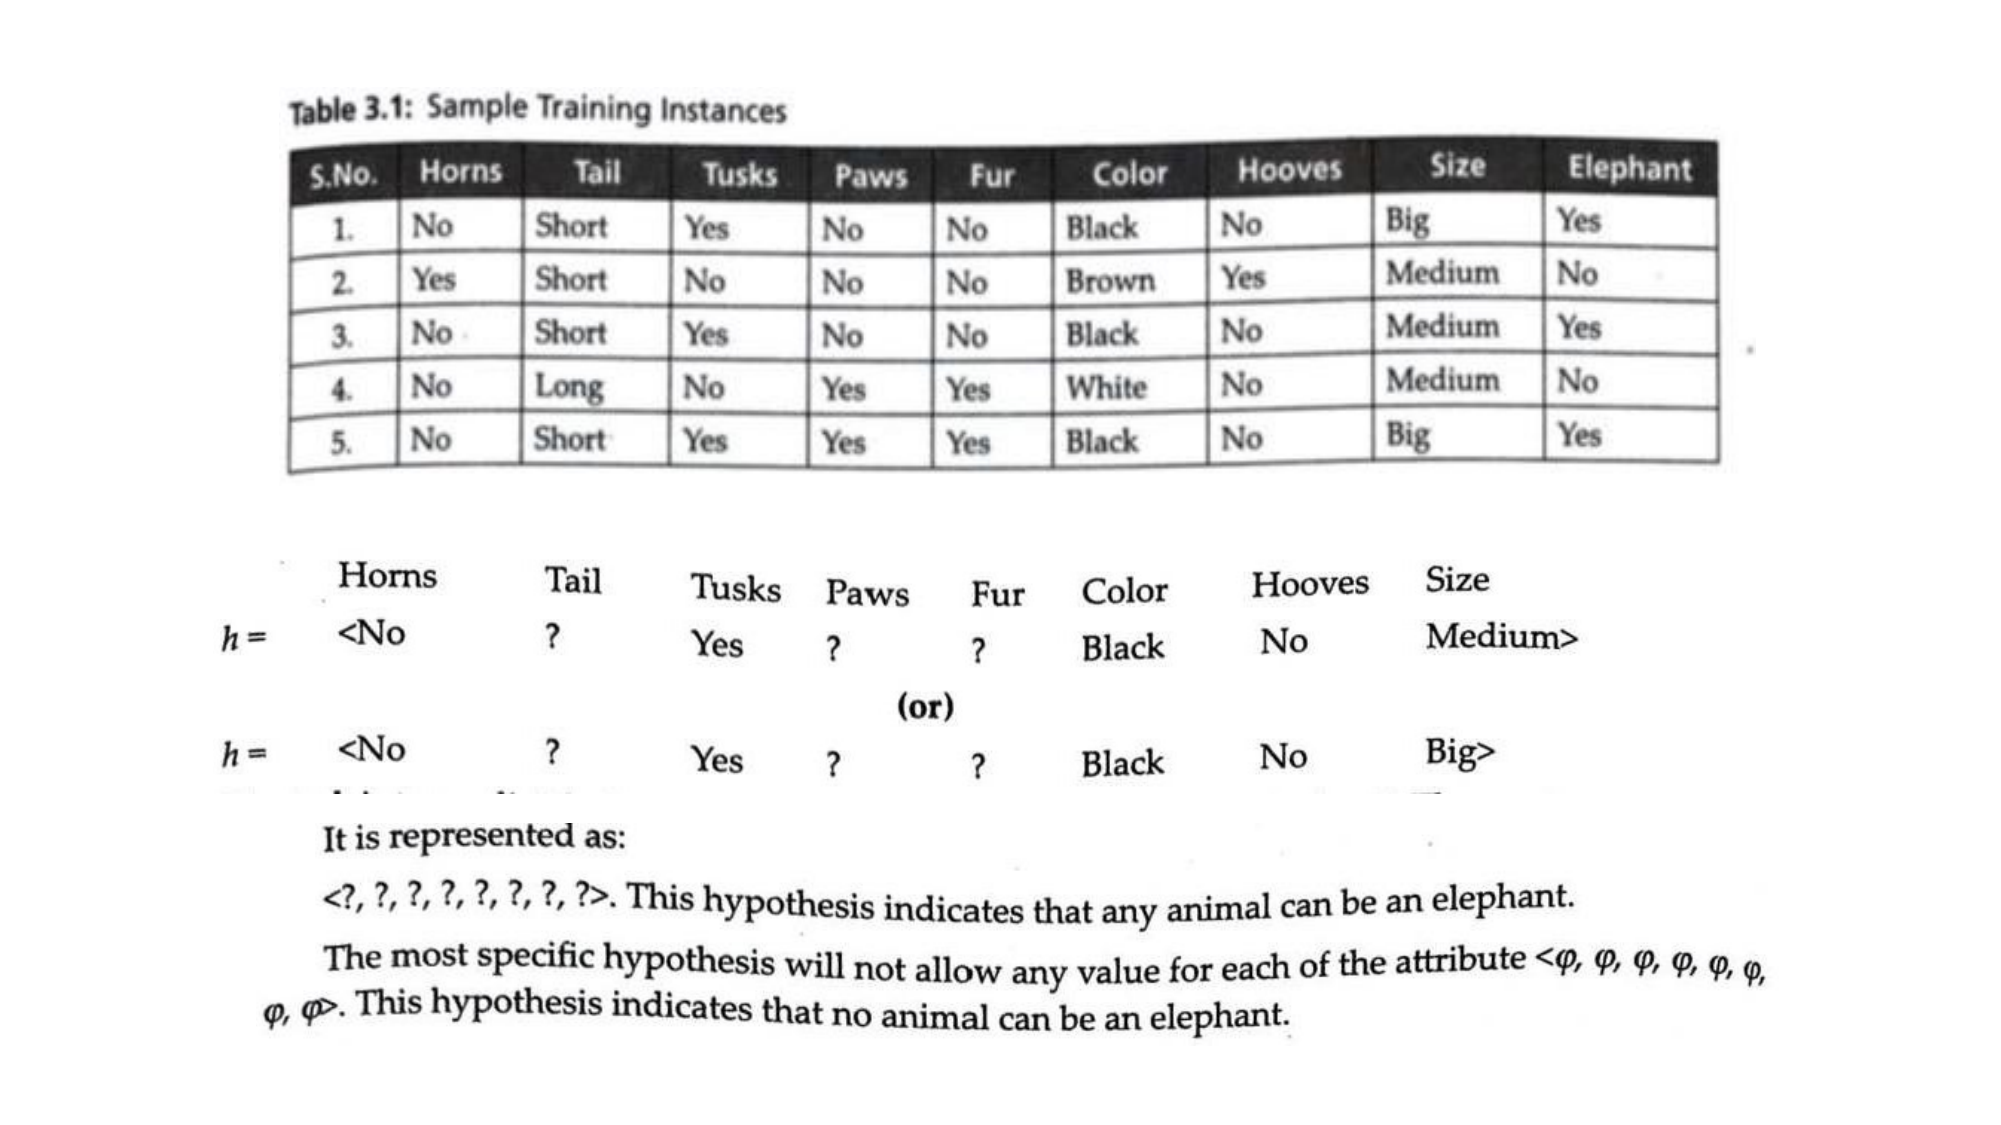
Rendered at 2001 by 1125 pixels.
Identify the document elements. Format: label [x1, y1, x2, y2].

picture [255, 823, 1780, 1046]
picture [212, 548, 1589, 794]
picture [279, 87, 1756, 487]
